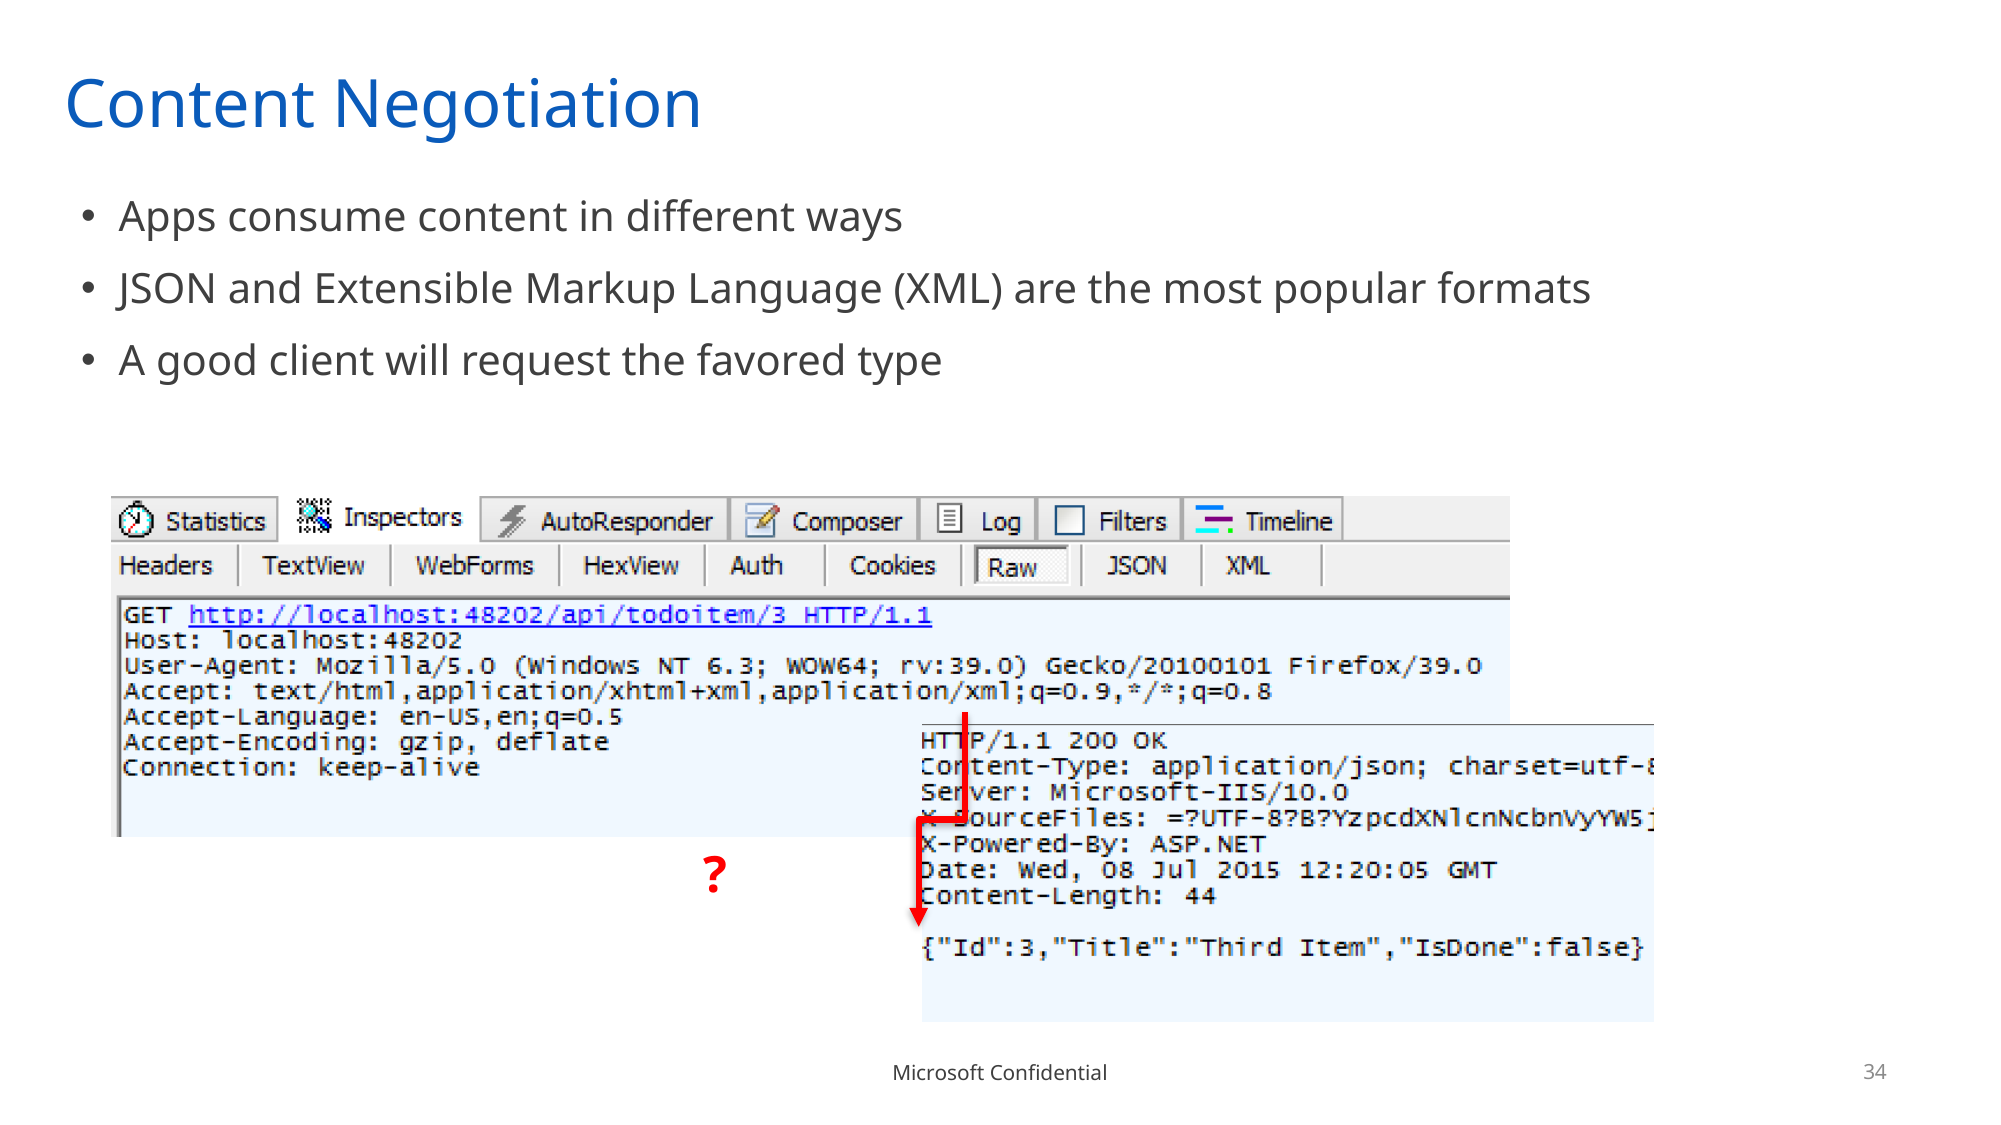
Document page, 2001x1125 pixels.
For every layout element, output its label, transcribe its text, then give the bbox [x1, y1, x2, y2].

list Apps consume content in different ways JSON and Extensible Markup Language (XML) are the most popular formats A good client will request the favored type [66, 187, 1899, 1001]
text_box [834, 796, 1050, 843]
title Content Negotiation [49, 49, 1899, 162]
slide_number 34 [1451, 1042, 1902, 1103]
picture [111, 496, 1654, 1022]
text_box ? [689, 837, 743, 910]
